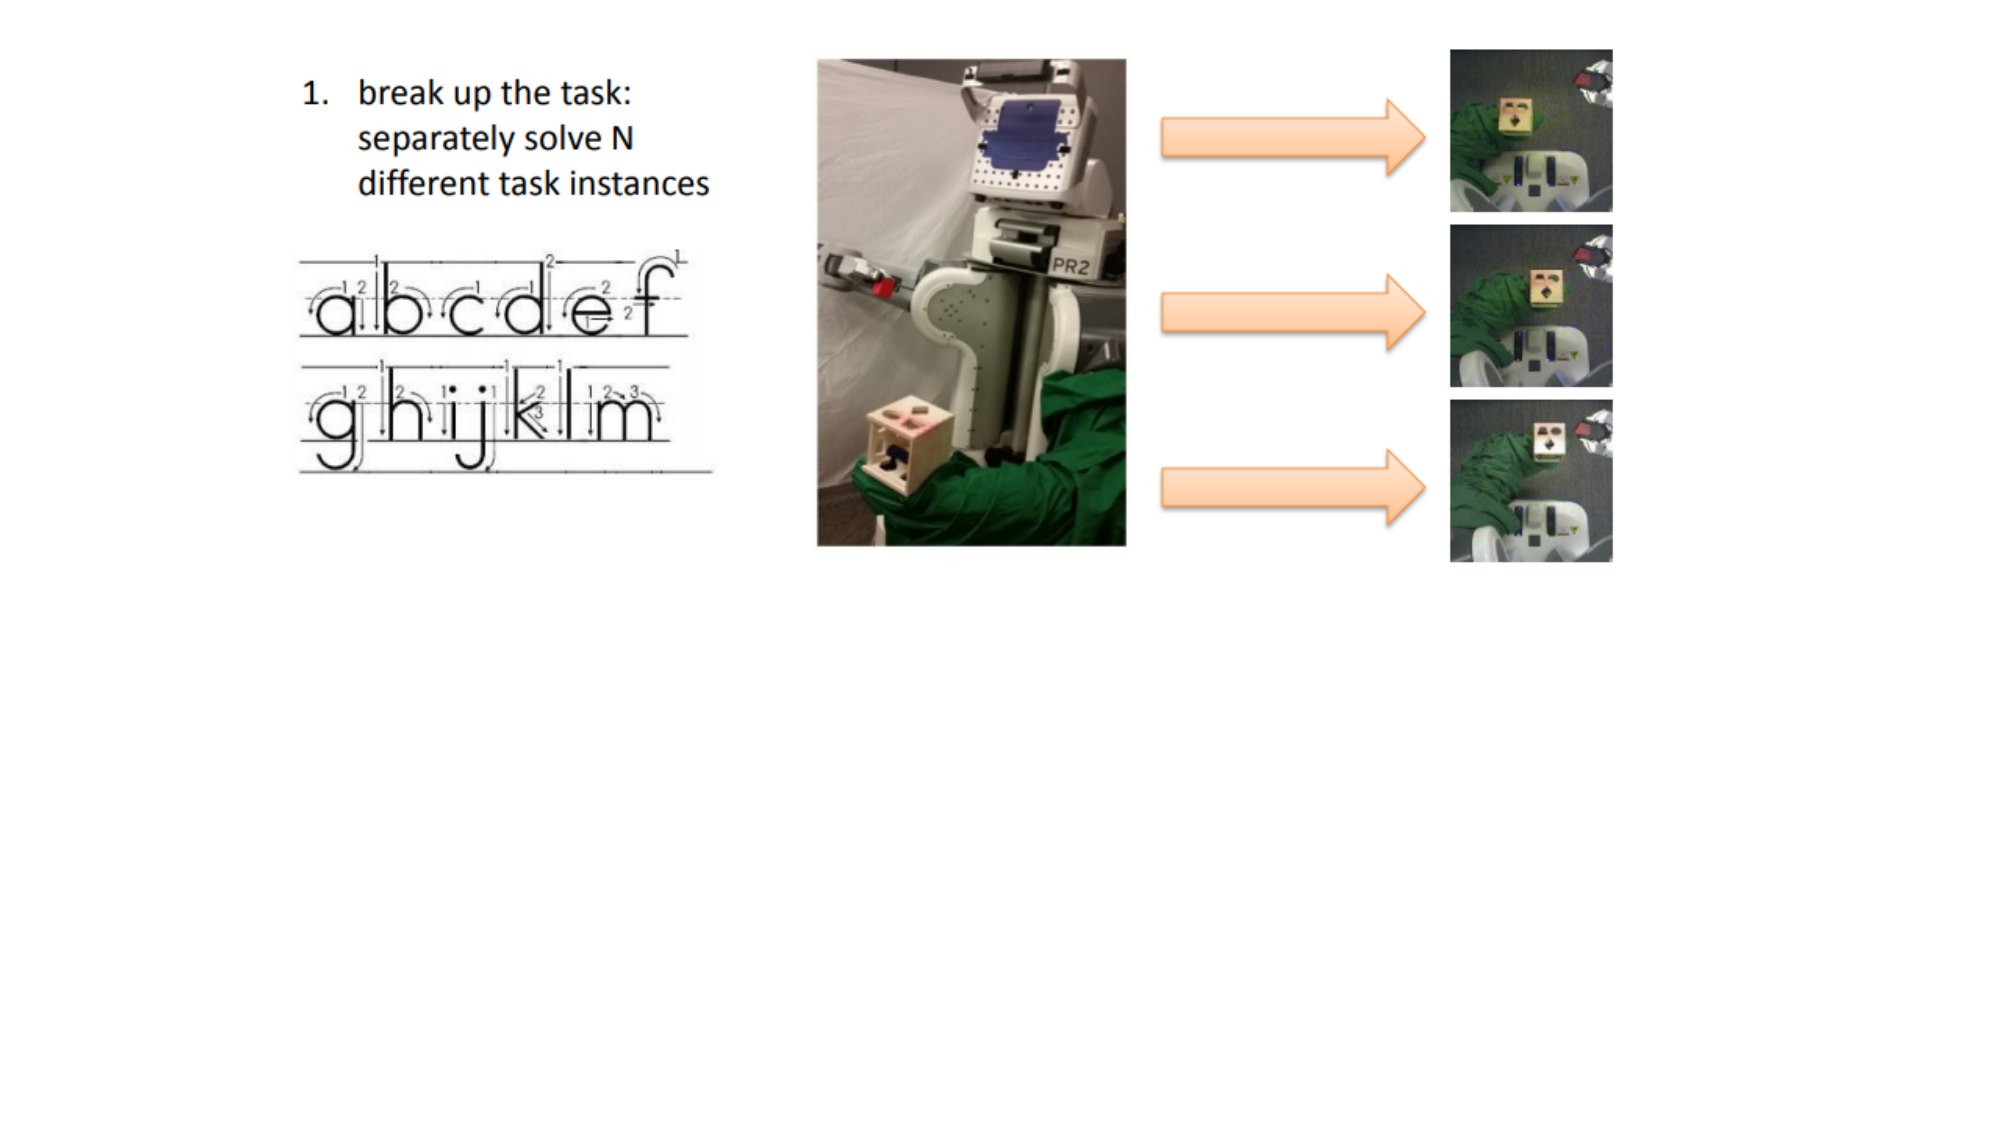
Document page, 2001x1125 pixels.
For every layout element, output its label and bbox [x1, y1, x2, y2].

picture [262, 6, 1721, 1097]
